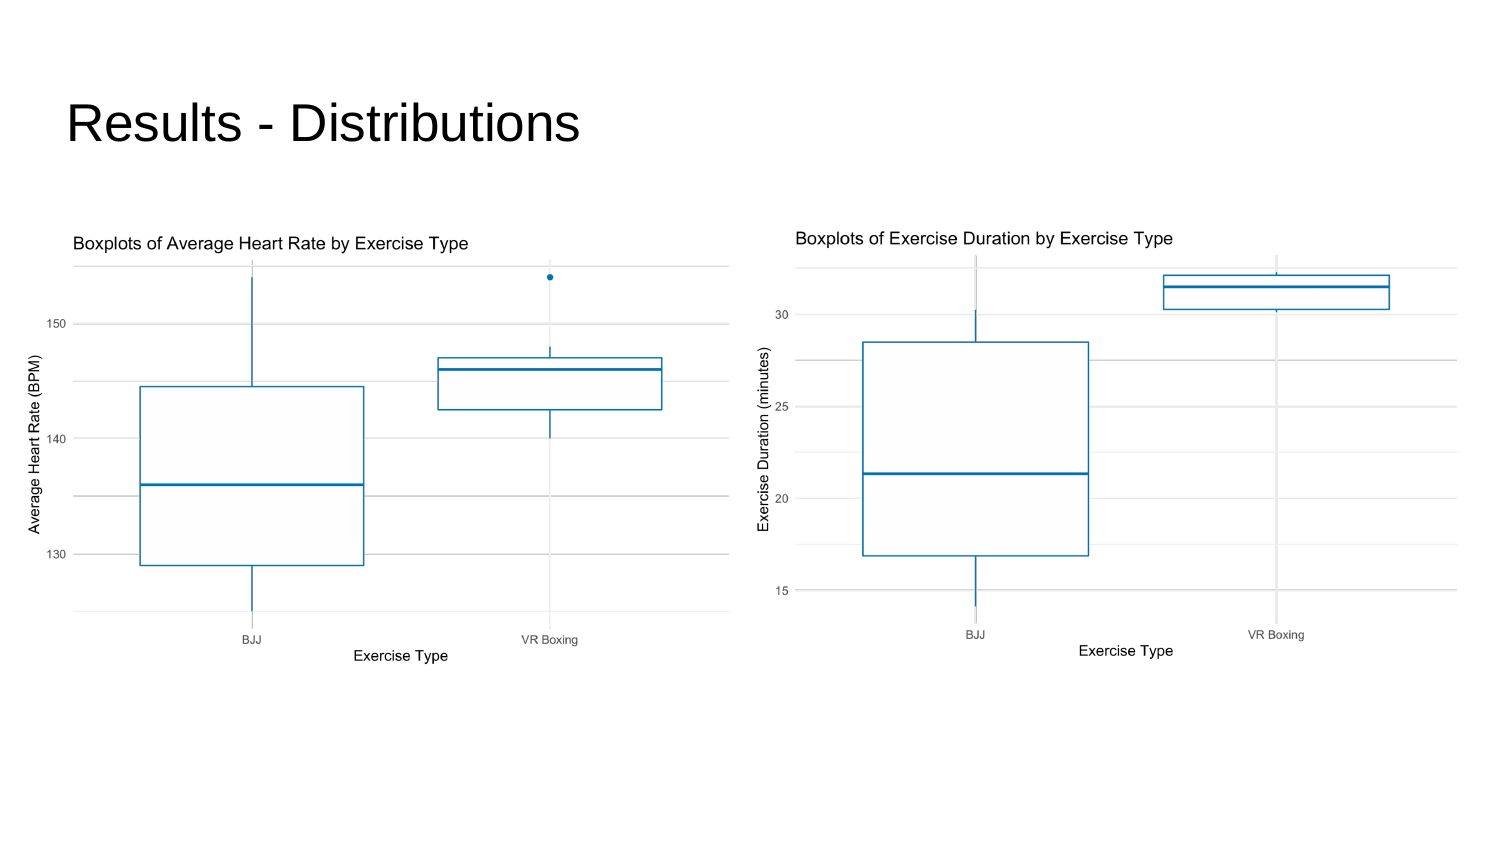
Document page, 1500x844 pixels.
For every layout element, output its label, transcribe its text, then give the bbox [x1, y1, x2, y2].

picture [20, 228, 736, 671]
title Results - Distributions [51, 72, 1449, 167]
picture [749, 224, 1465, 666]
